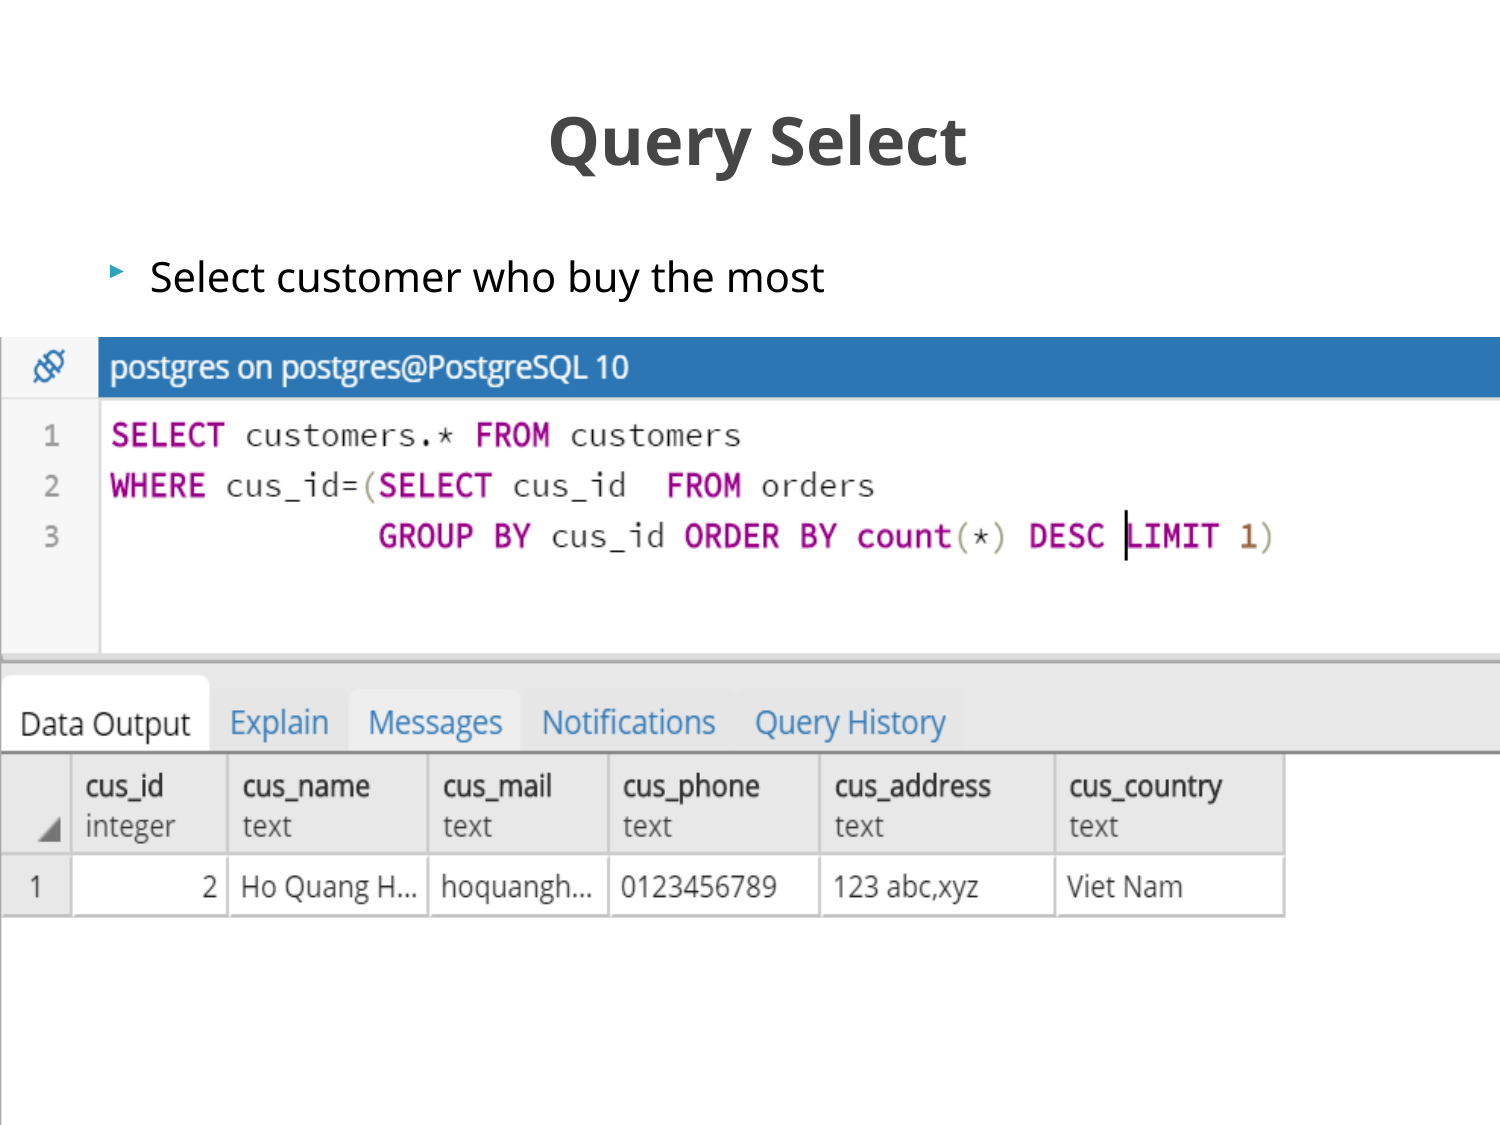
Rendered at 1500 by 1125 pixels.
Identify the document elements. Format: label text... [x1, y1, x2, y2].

list Select customer who buy the most [75, 243, 1425, 337]
title Query Select [75, 45, 1425, 233]
picture [0, 337, 1500, 1125]
